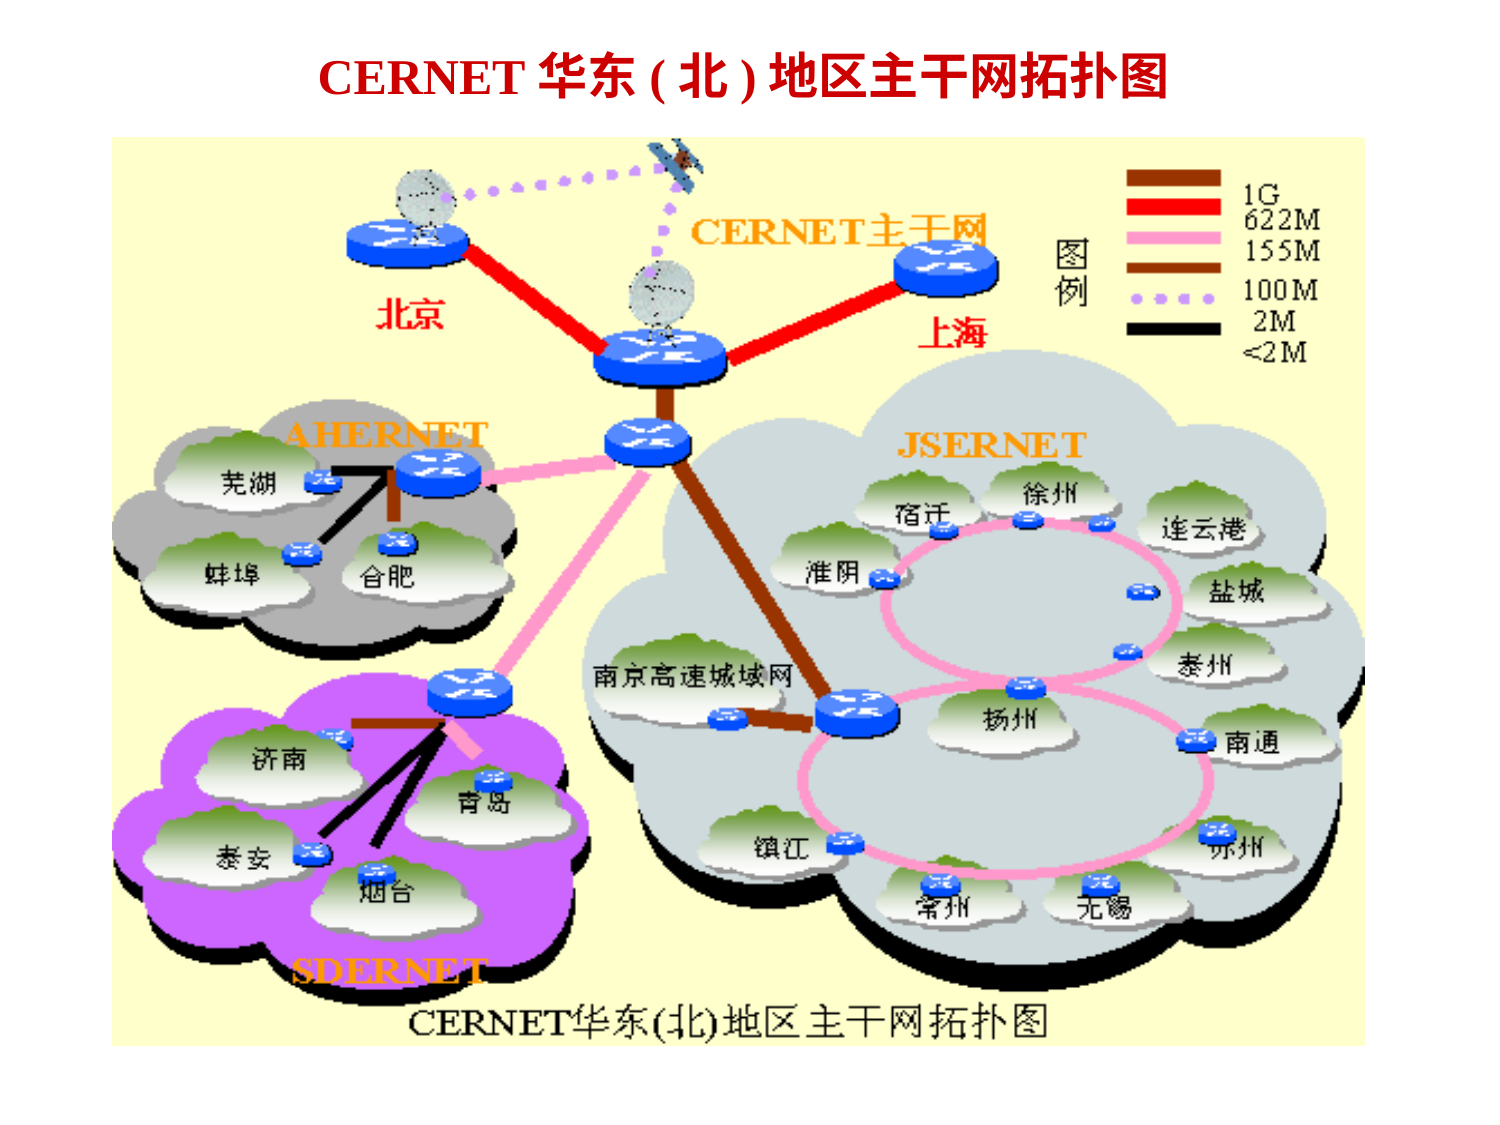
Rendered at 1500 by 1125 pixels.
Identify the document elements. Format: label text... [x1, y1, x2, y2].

picture [111, 136, 1365, 1047]
text_box CERNET华东(北)地区主干网拓扑图 [302, 37, 1184, 112]
